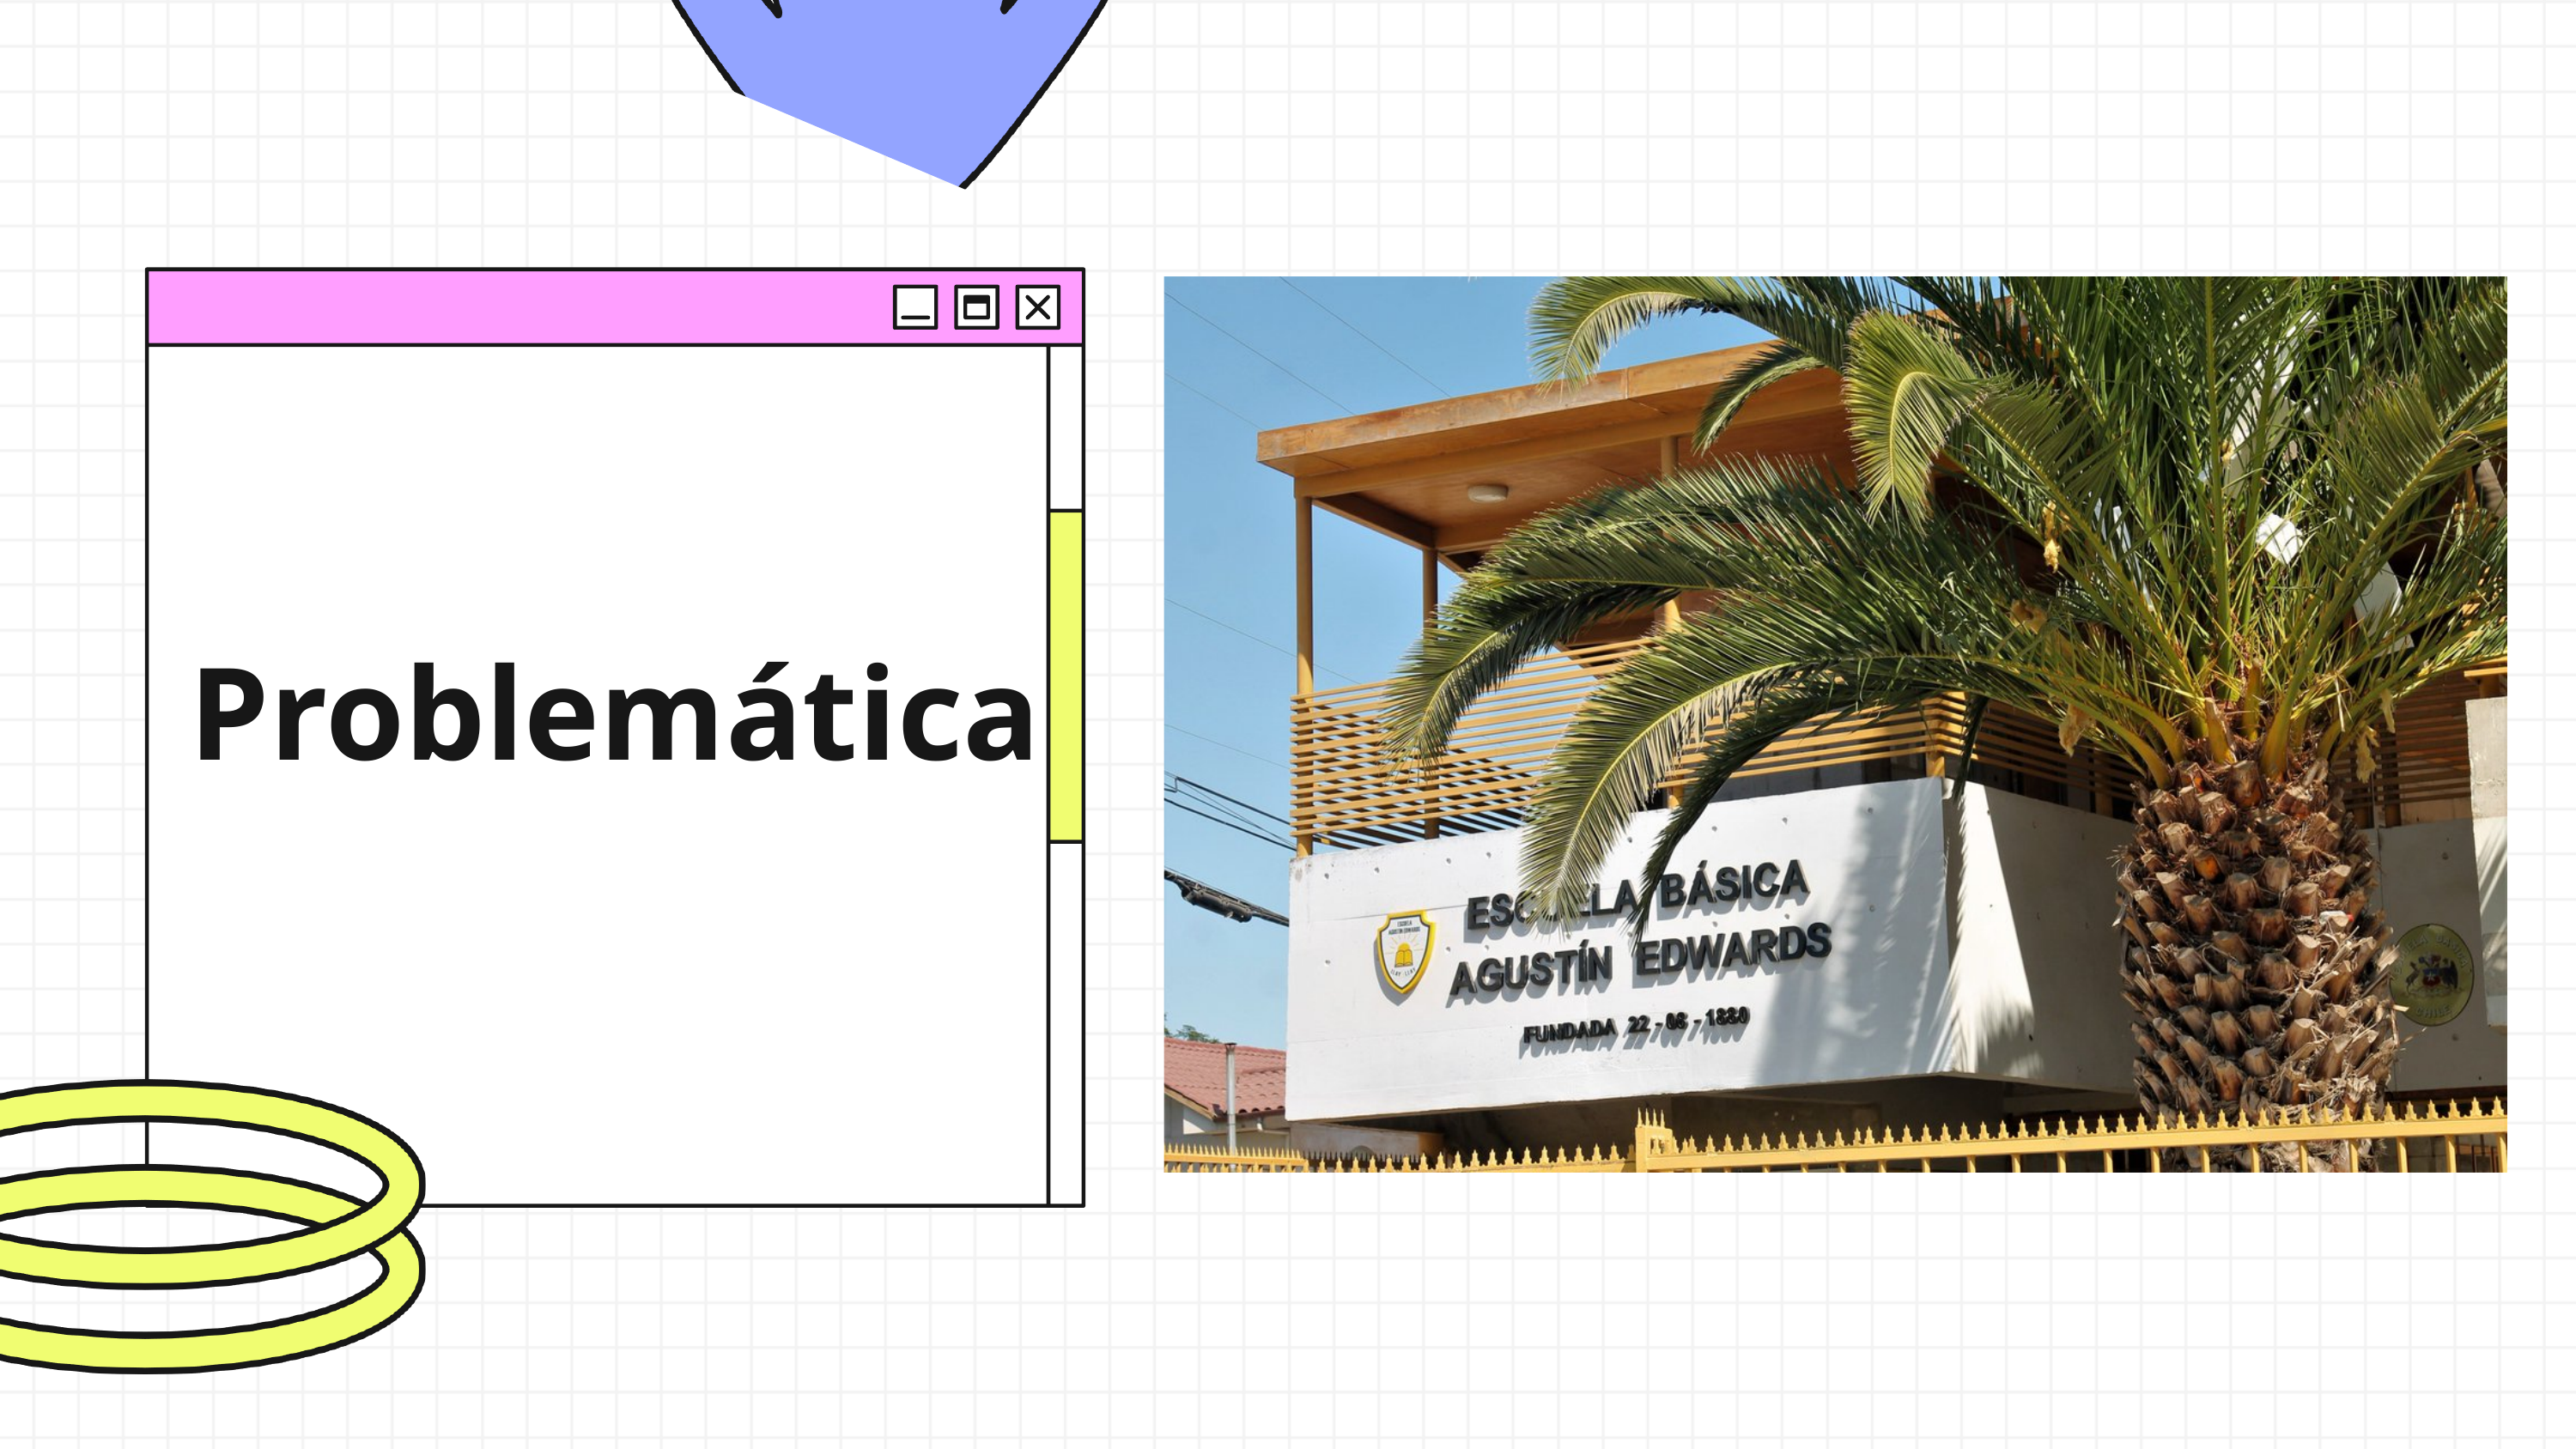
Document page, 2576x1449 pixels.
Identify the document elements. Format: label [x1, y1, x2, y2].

text_box [0, 1079, 426, 1374]
text_box [0, 0, 2576, 1449]
text_box [615, 0, 1147, 226]
text_box [1163, 276, 2507, 1173]
text_box [144, 267, 1086, 1209]
